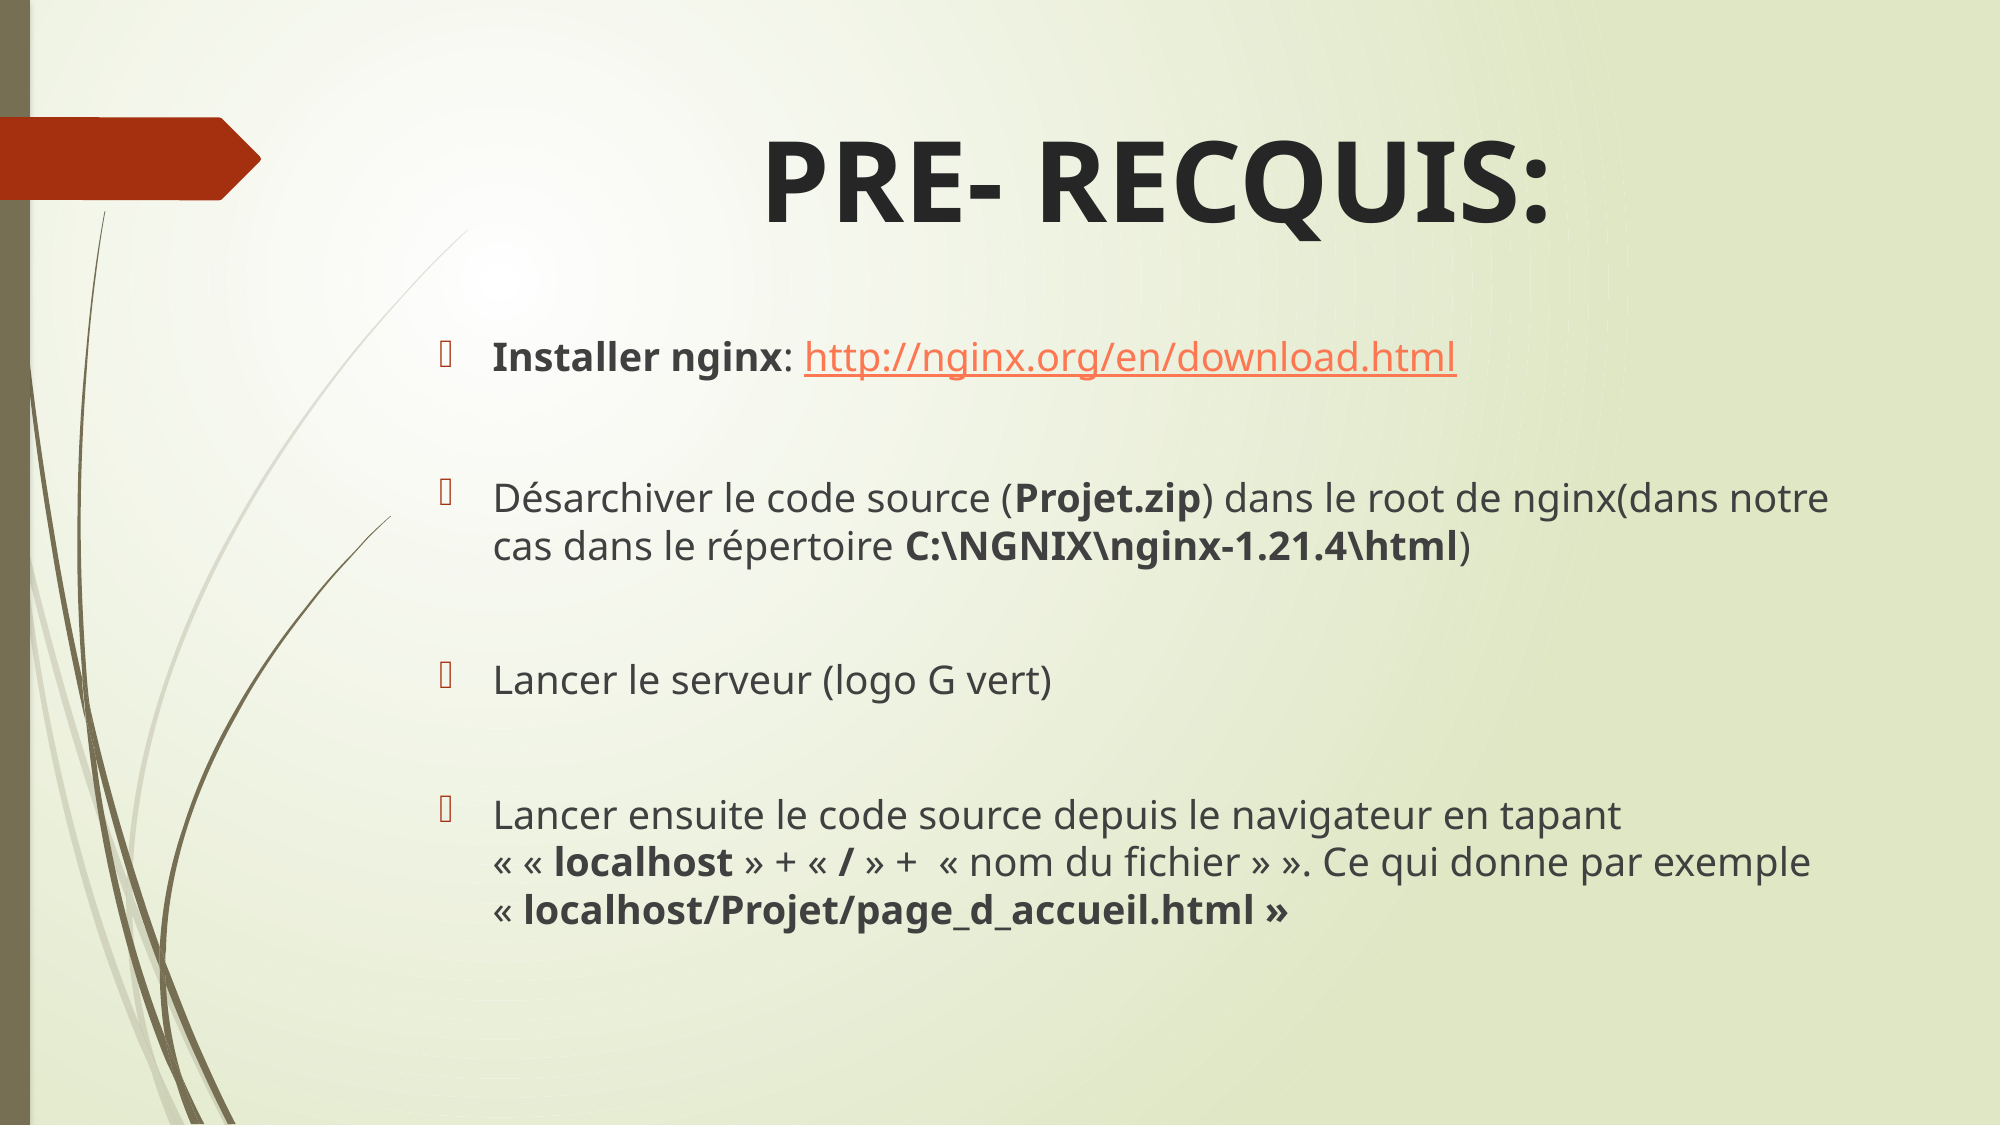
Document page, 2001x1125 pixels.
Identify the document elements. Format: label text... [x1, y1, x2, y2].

list Installer nginx: http://nginx.org/en/download.html Désarchiver le code source (Projet.zip) dans le root de nginx(dans notre cas dans le répertoire C:\NGNIX\nginx-1.21.4\html) Lancer le serveur (logo G vert) Lancer ensuite le code source depuis le navigateur en tapant « « localhost » + « / » + « nom du fichier » ». Ce qui donne par exemple « localhost/Projet/page_d_accueil.html » [424, 323, 1887, 944]
title PRE- RECQUIS: [425, 102, 1888, 266]
